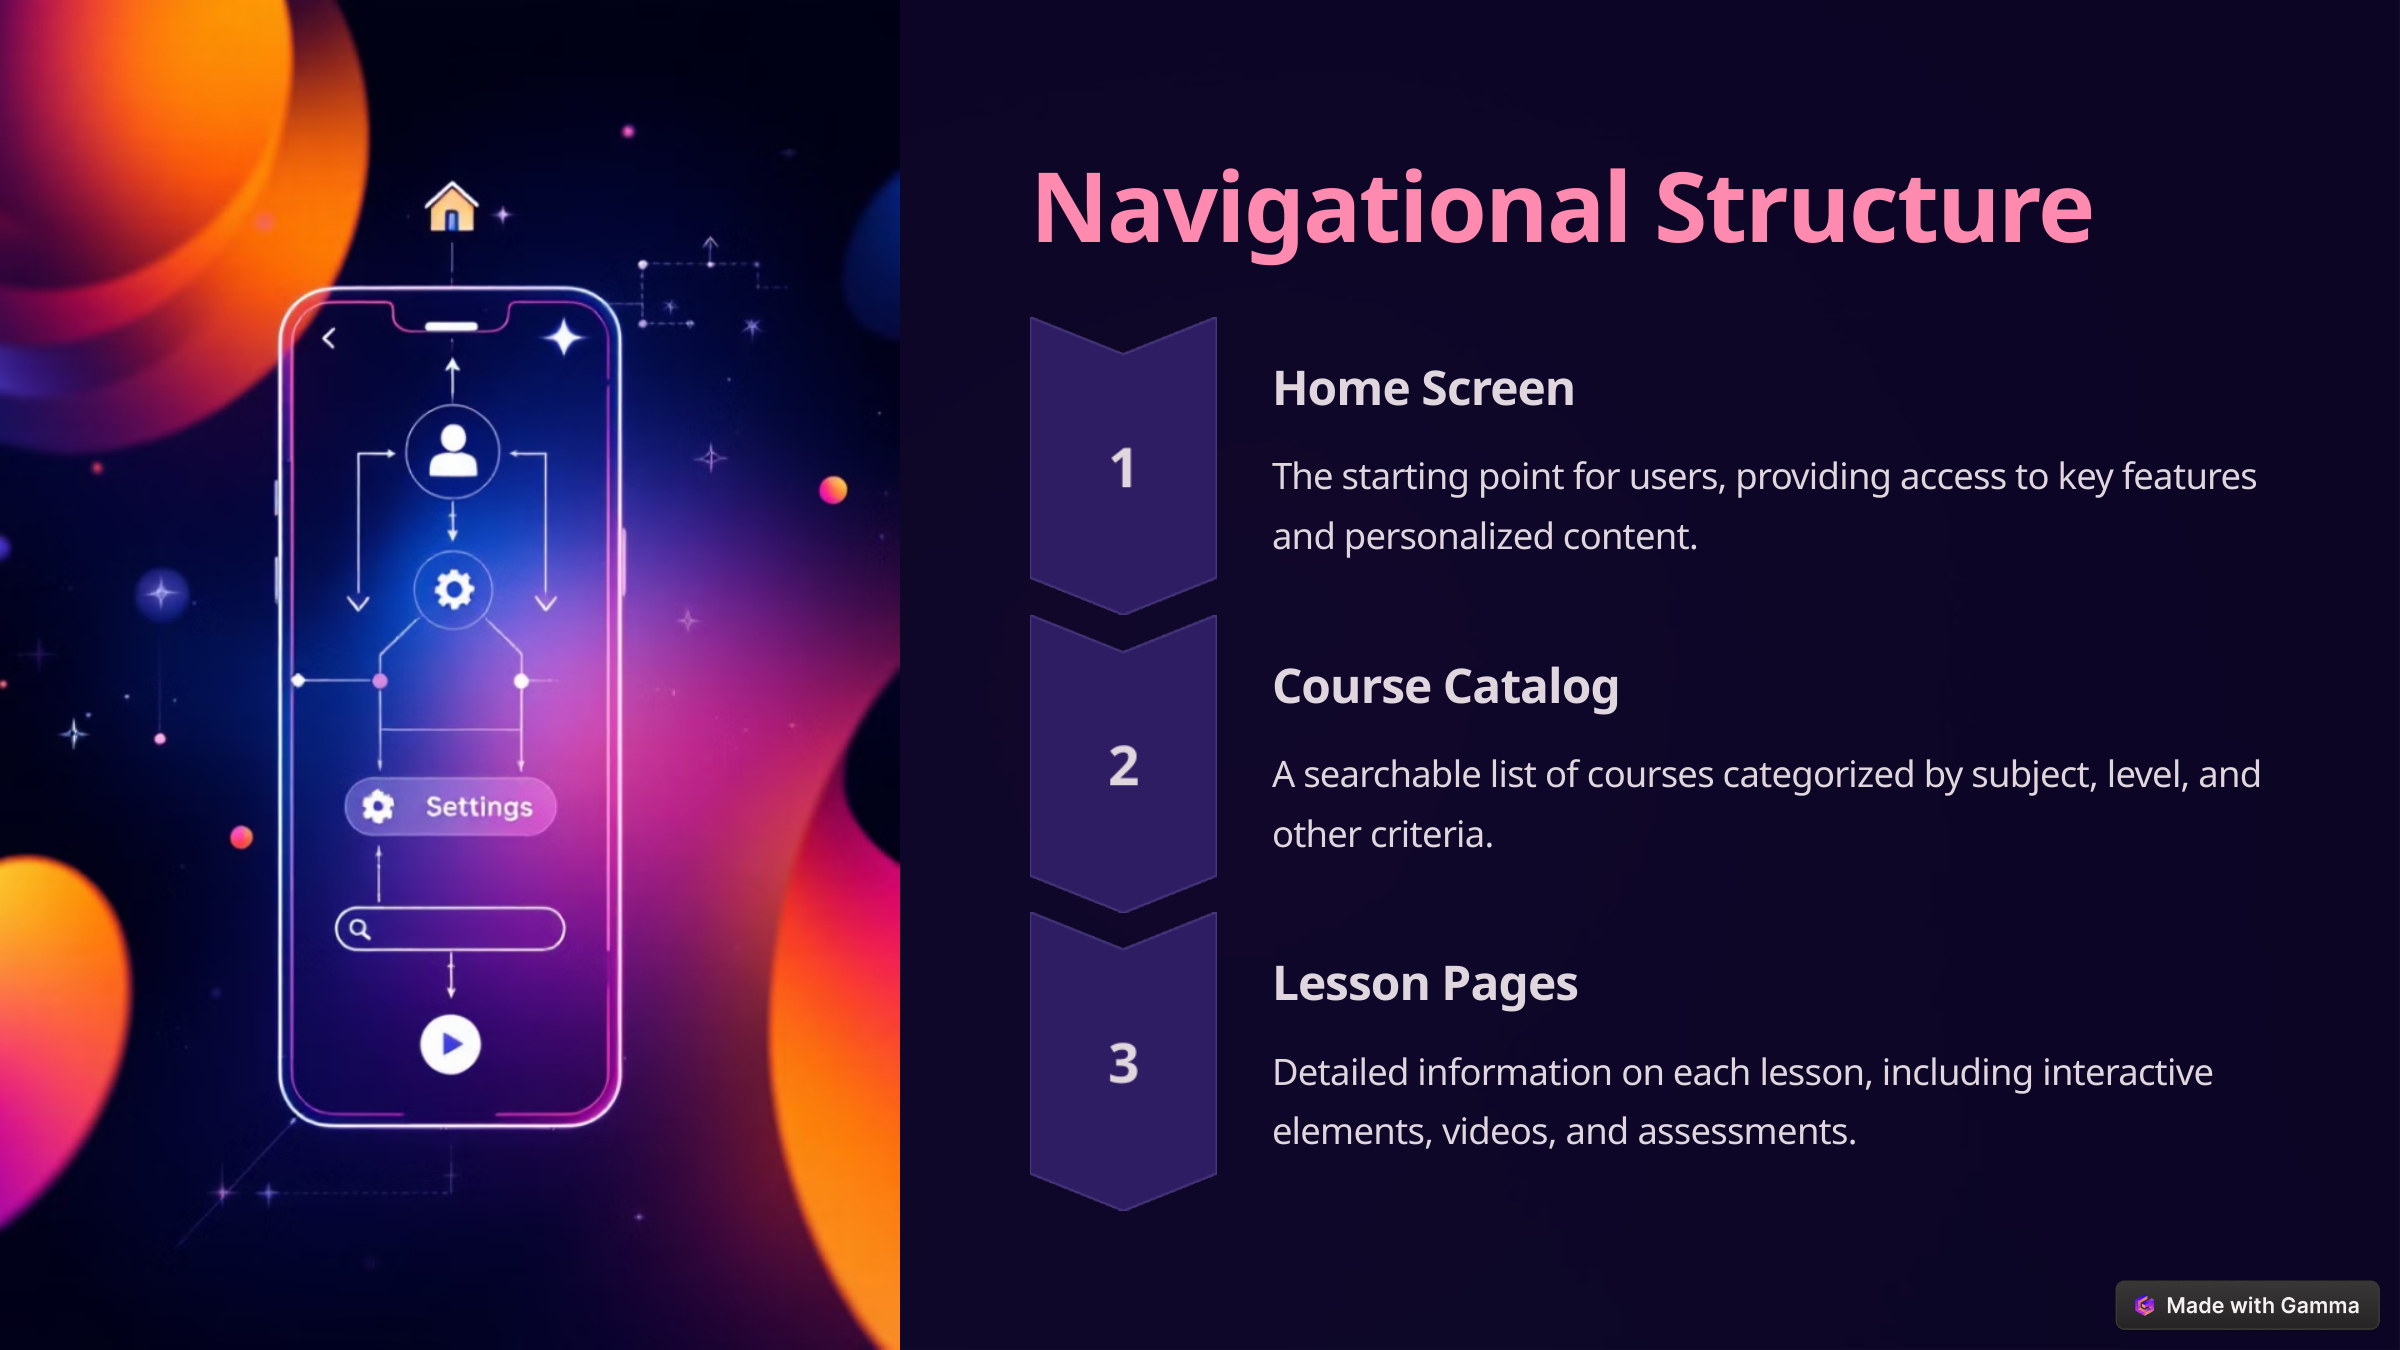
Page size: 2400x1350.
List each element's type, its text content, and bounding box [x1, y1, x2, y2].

text_box Detailed information on each lesson, including interactive elements, videos, and assessments. [1272, 1033, 2270, 1153]
text_box Navigational Structure [1030, 139, 2009, 262]
picture [1030, 317, 1217, 1211]
picture [2106, 1271, 2389, 1339]
text_box Course Catalog [1271, 652, 1761, 714]
text_box A searchable list of courses categorized by subject, level, and other criteria. [1272, 735, 2270, 855]
text_box The starting point for users, providing access to key features and personalized content. [1272, 437, 2270, 557]
picture [0, 0, 900, 1350]
text_box Lesson Pages [1271, 949, 1761, 1011]
text_box Home Screen [1271, 354, 1761, 416]
